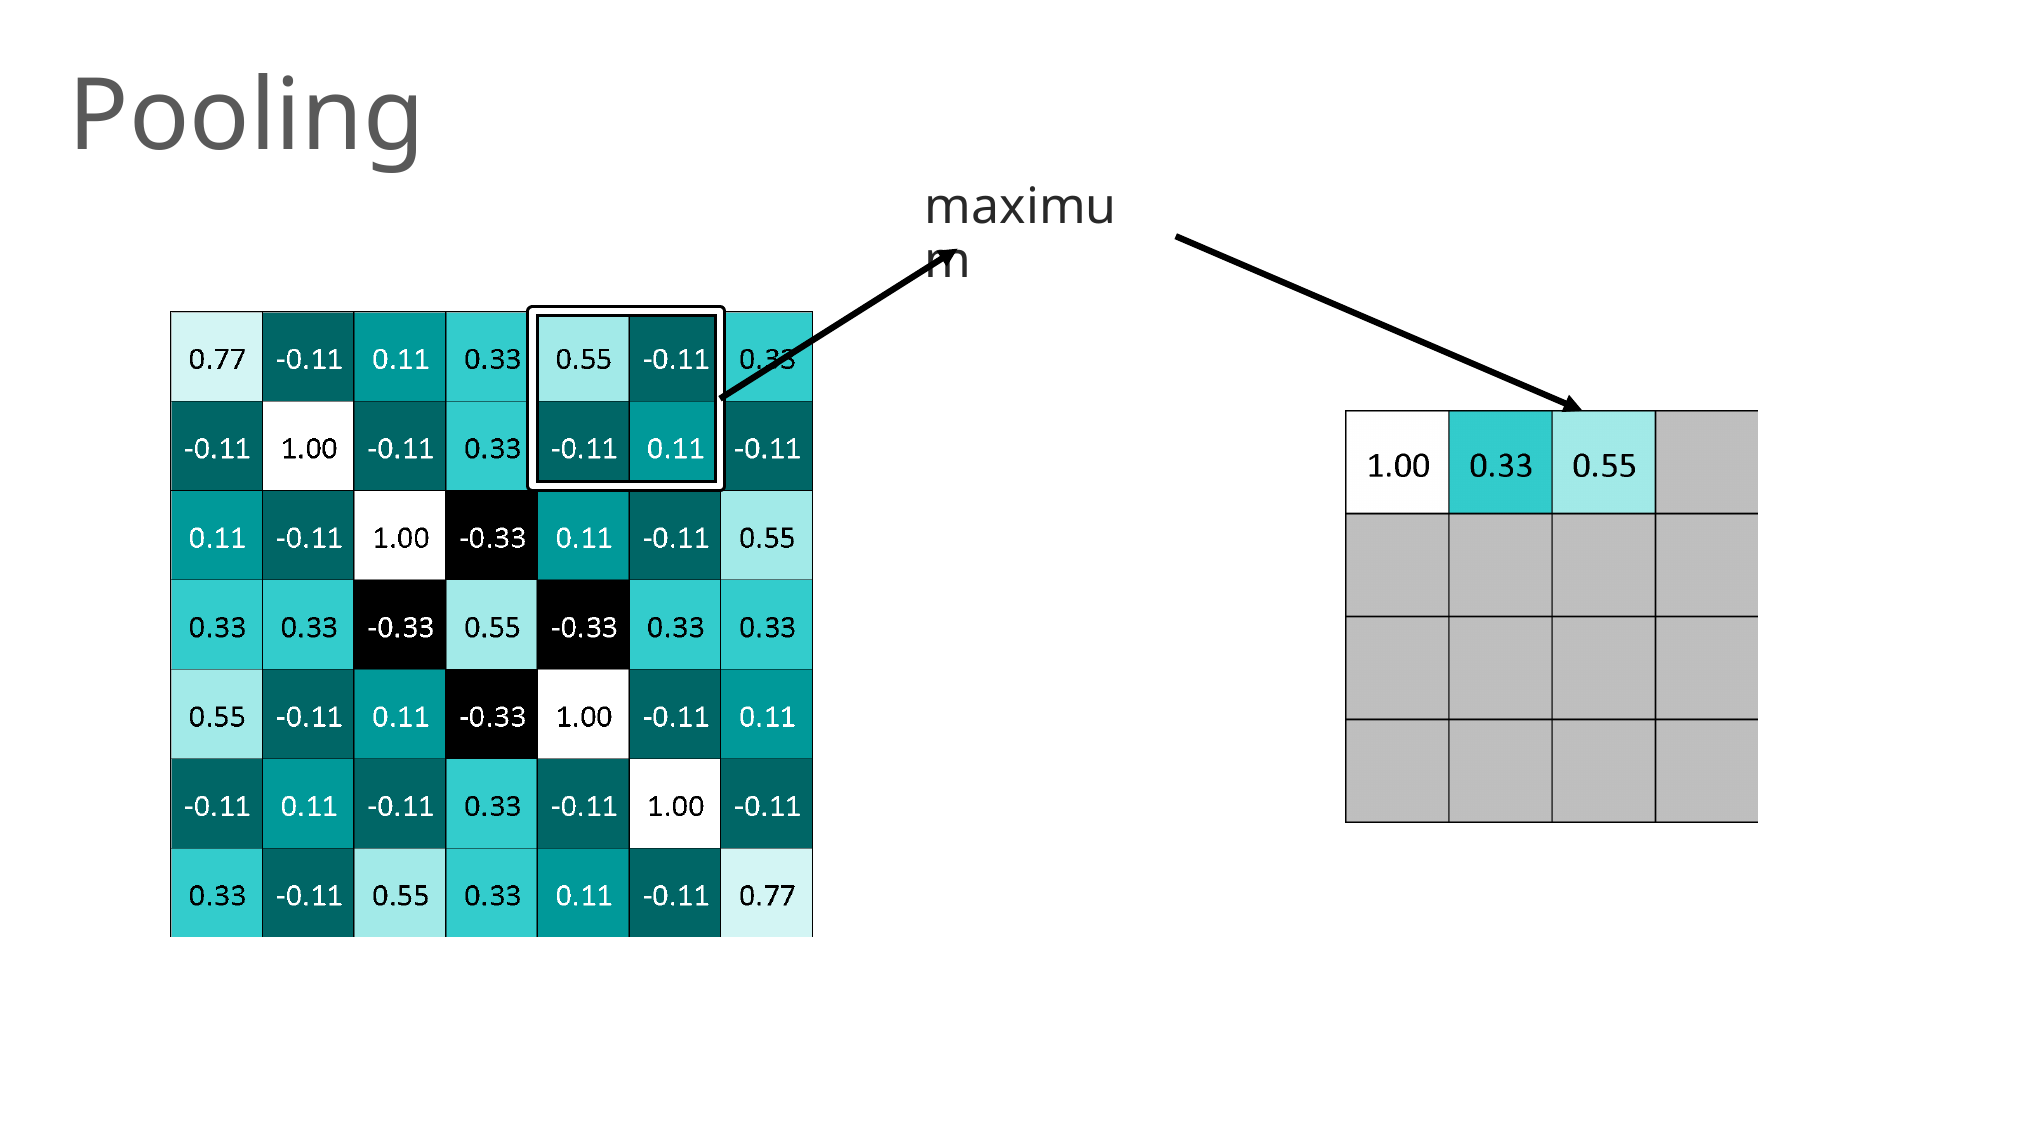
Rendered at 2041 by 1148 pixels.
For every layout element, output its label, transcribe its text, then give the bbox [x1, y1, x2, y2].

text_box maximum [895, 156, 1176, 260]
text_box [1175, 235, 1583, 411]
title Pooling [45, 48, 1996, 199]
picture [1344, 410, 1758, 823]
picture [169, 310, 813, 937]
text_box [719, 248, 958, 399]
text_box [532, 310, 721, 487]
